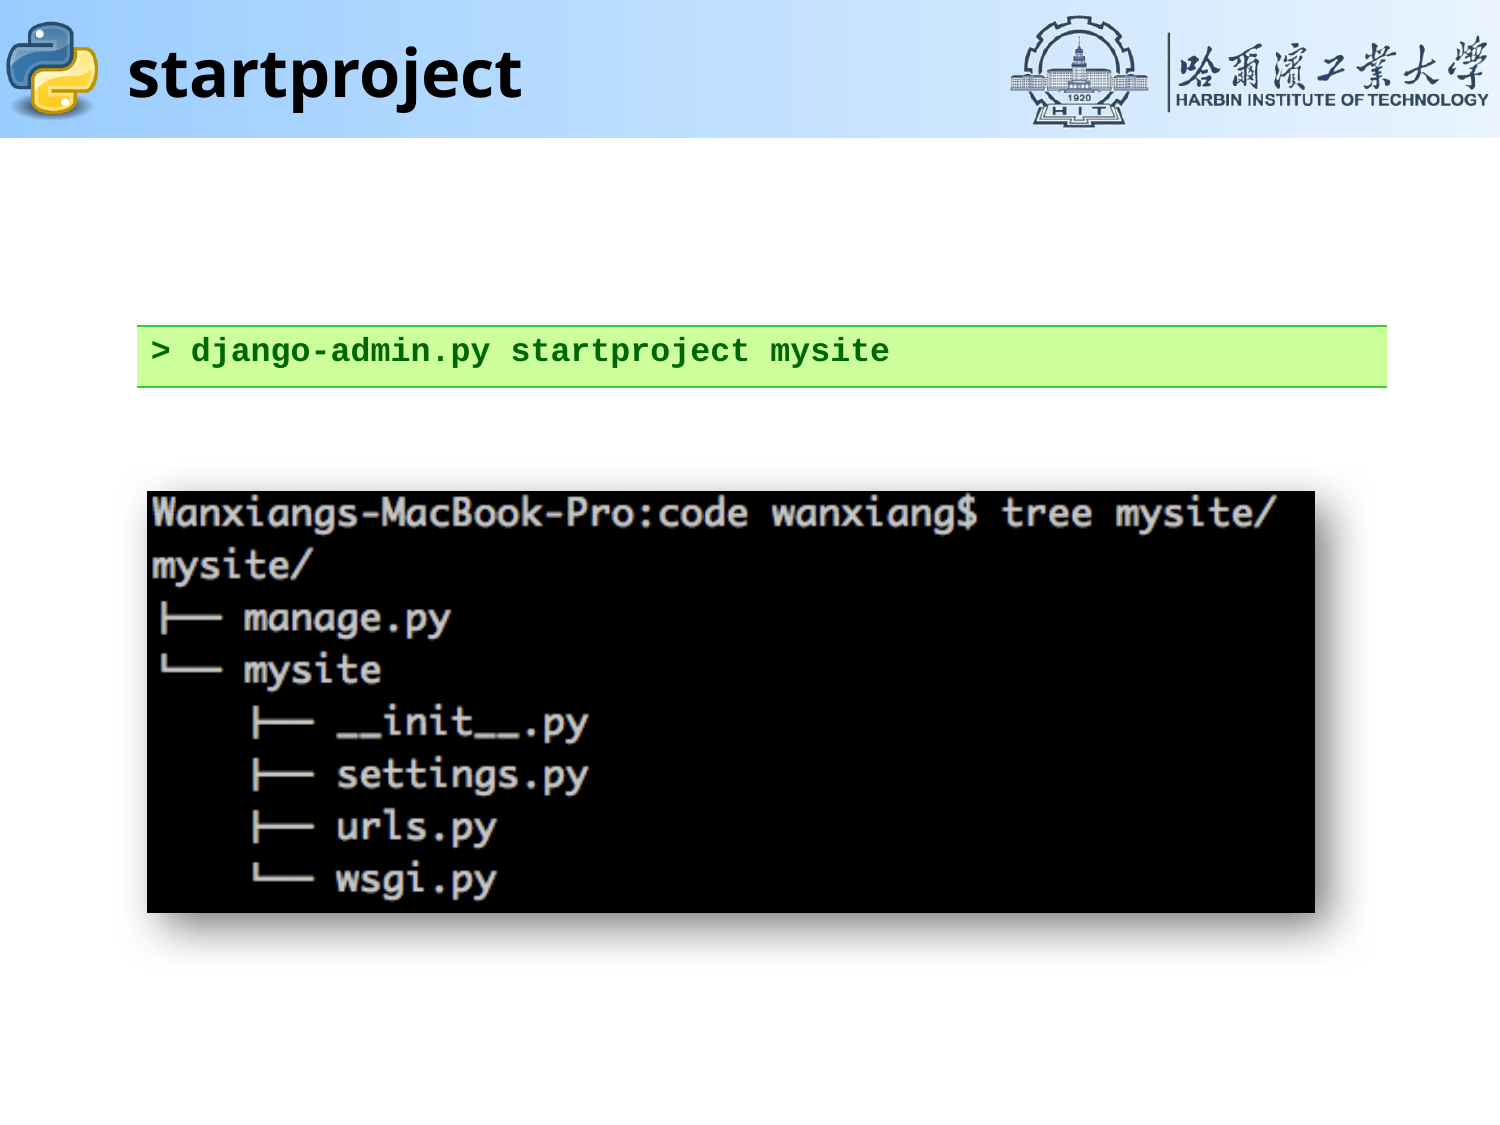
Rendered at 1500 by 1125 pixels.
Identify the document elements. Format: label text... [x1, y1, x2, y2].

list [88, 302, 1439, 1046]
title startproject [112, 20, 1334, 121]
picture [147, 491, 1315, 913]
picture [1000, 4, 1500, 138]
table_header > django-admin.py startproject mysite [137, 327, 1387, 386]
picture [0, 19, 104, 123]
